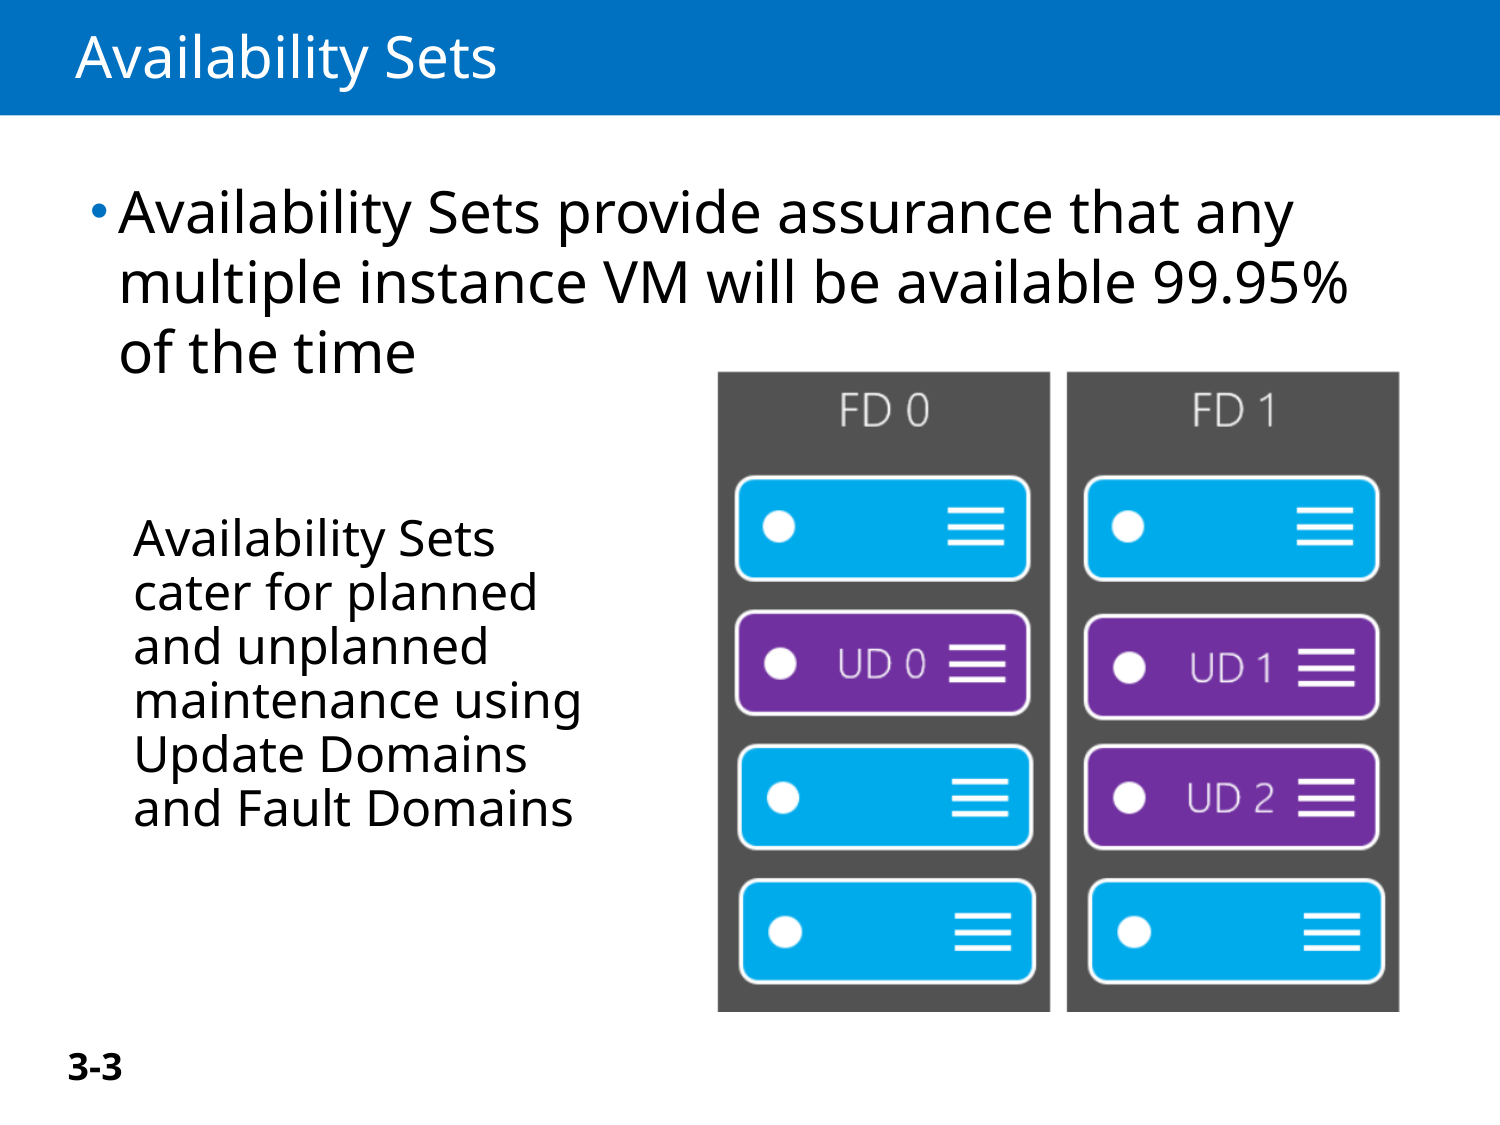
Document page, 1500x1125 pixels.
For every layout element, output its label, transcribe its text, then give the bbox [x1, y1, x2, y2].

title Availability Sets [75, 0, 1351, 122]
picture [706, 361, 1408, 1013]
text_box Availability Sets cater for planned and unplanned maintenance using Update Domains and Fault Domains [118, 505, 644, 845]
text_box 3-3 [52, 1035, 138, 1095]
text_box Availability Sets provide assurance that any multiple instance VM will be available 99.95% of the time [75, 167, 1408, 1012]
